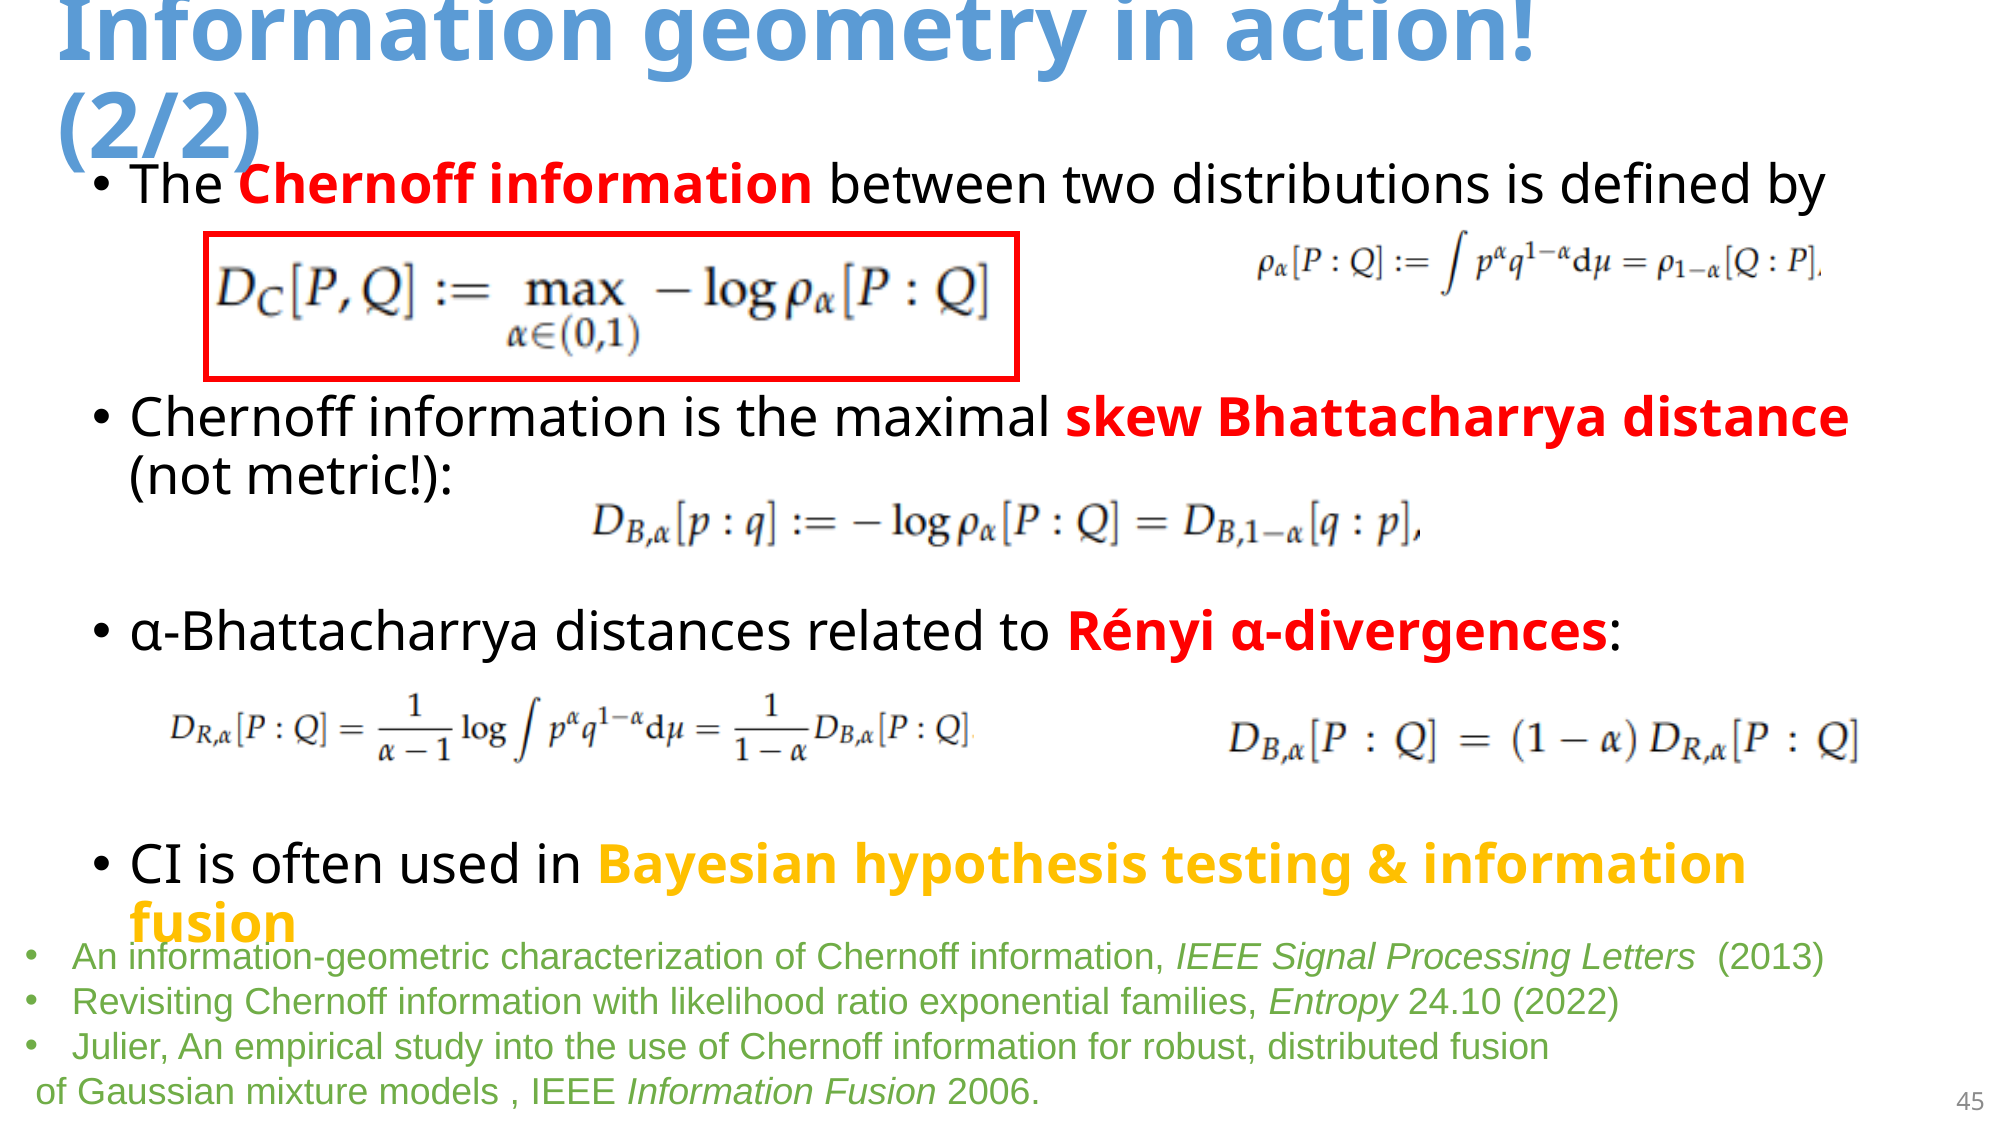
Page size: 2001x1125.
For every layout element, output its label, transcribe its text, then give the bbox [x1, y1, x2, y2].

text_box [205, 233, 1018, 380]
picture [143, 683, 974, 770]
picture [580, 475, 1420, 578]
title Information geometry in action! (2/2) [42, 0, 1768, 189]
picture [1244, 221, 1821, 309]
picture [1222, 704, 1867, 770]
list The Chernoff information between two distributions is defined by Chernoff information is the maximal skew Bhattacharrya distance (not metric!): α-Bhattacharrya distances related to Rényi α-divergences: CI is often used in Bayesian hypothesis testing & information fusion [77, 148, 1923, 977]
text_box An information-geometric characterization of Chernoff information, IEEE Signal Processing Letters (2013) Revisiting Chernoff information with likelihood ratio exponential families, Entropy 24.10 (2022) Julier, An empirical study into the use of Chernoff information for robust, distributed fusion of Gaussian mixture models , IEEE Information Fusion 2006. [10, 924, 1851, 1125]
picture [205, 239, 1000, 375]
slide_number 45 [1848, 1072, 2000, 1125]
